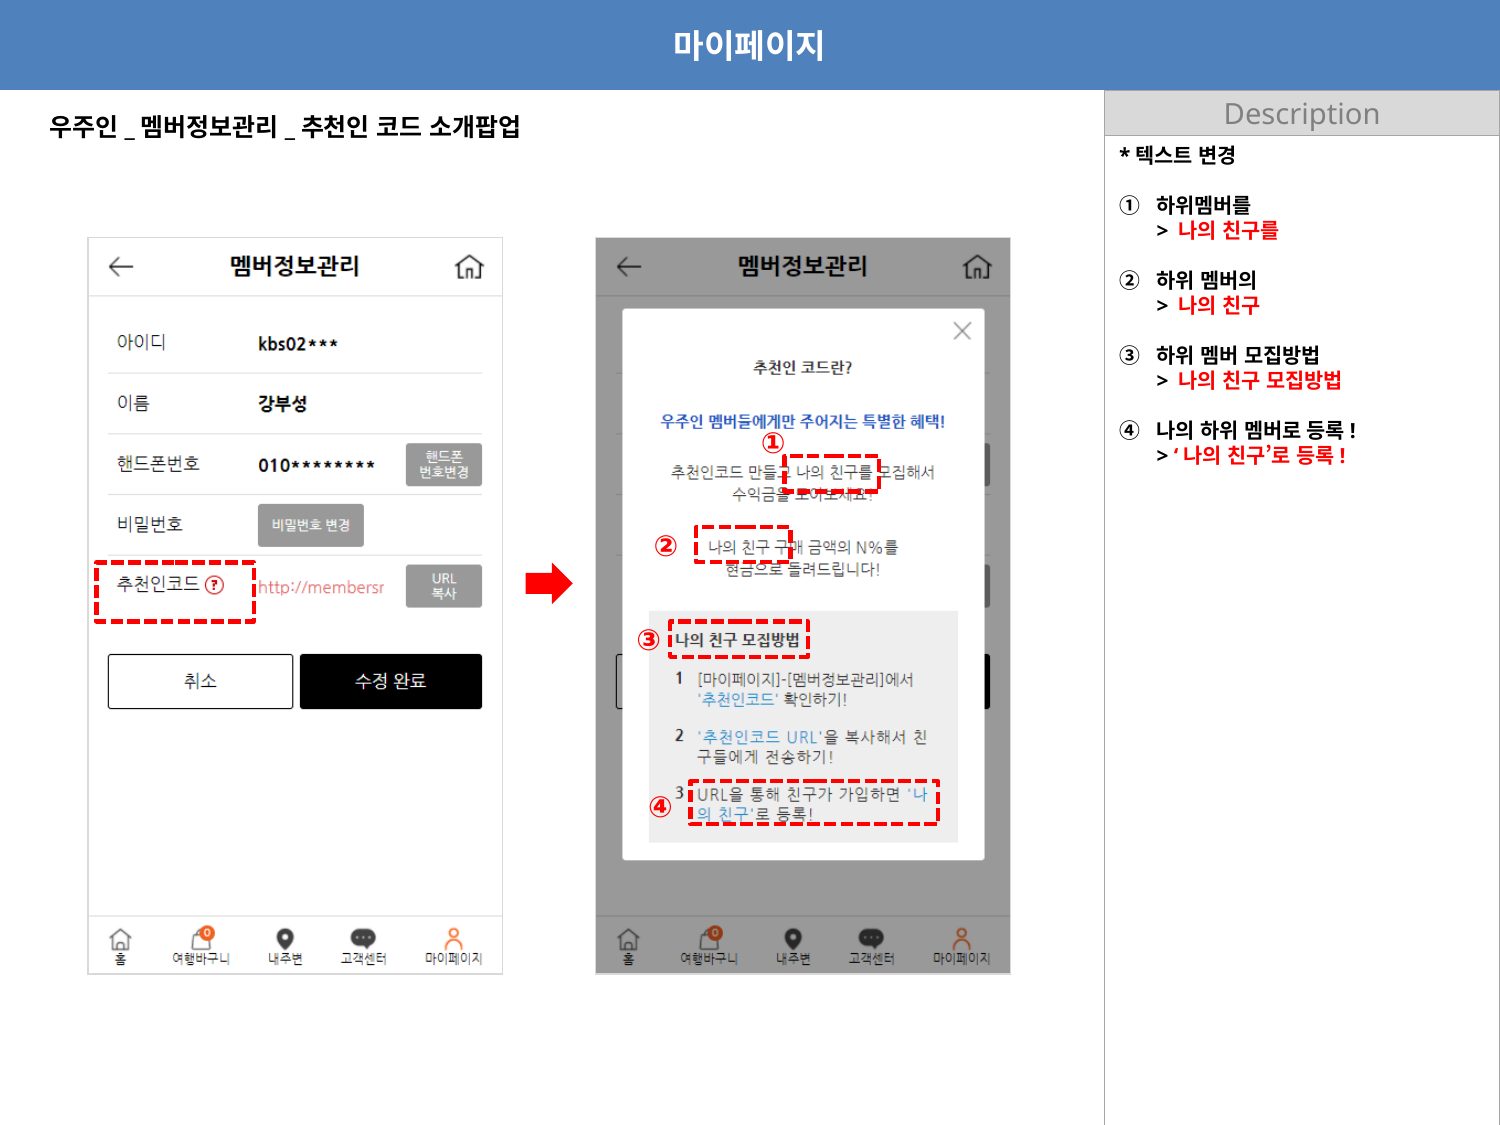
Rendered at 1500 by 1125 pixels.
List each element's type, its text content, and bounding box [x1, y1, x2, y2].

text_box 우주인_멤버정보관리_추천인 코드 소개팝업 [34, 103, 537, 149]
text_box [523, 560, 575, 607]
text_box 마이페이지 [0, 0, 1500, 92]
text_box *텍스트 변경 하위멤버를 > 나의 친구를 하위 멤버의 > 나의 친구 하위 멤버 모집방법 > 나의 친구 모집방법 나의 하위 멤버로 등록! > ‘나의 친구’로 등록! [1102, 134, 1500, 1125]
picture [88, 237, 503, 974]
text_box Description [1102, 92, 1500, 134]
picture [596, 237, 1010, 974]
